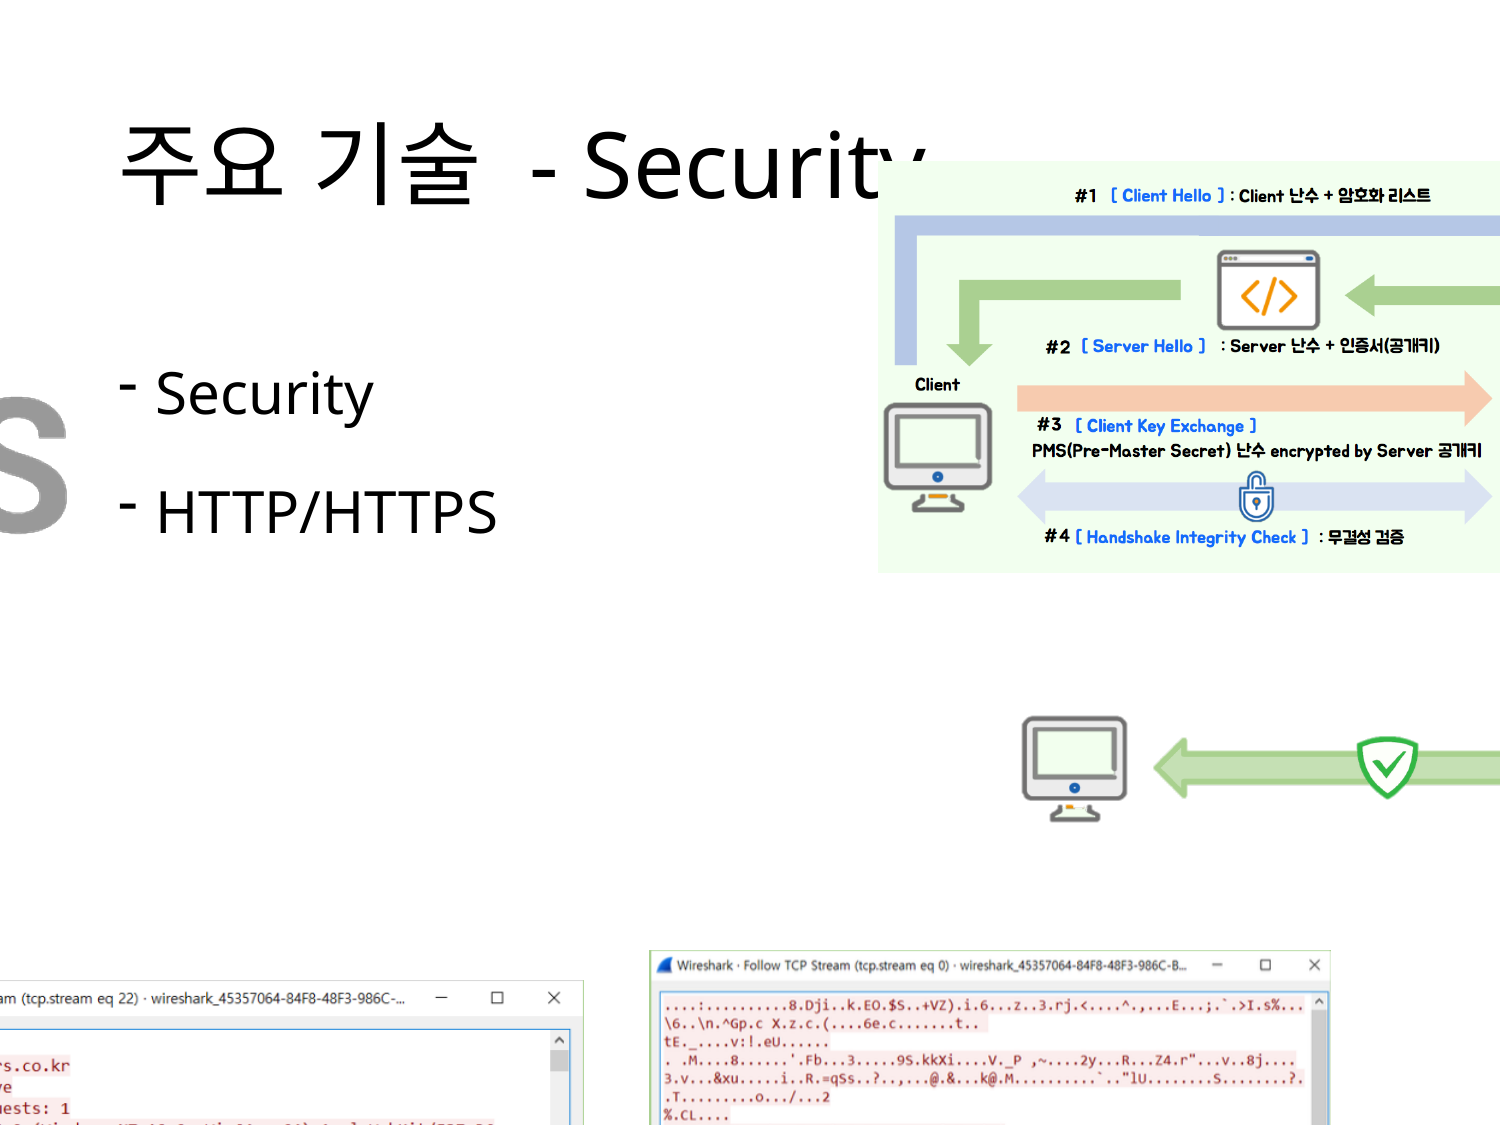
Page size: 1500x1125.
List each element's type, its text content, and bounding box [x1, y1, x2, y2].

picture [990, 641, 1500, 873]
picture [649, 950, 1331, 1125]
picture [0, 380, 119, 878]
picture [0, 980, 584, 1125]
list Security HTTP/HTTPS [103, 299, 1397, 1014]
title 주요 기술 - Security [103, 59, 1397, 278]
picture [878, 161, 1500, 573]
